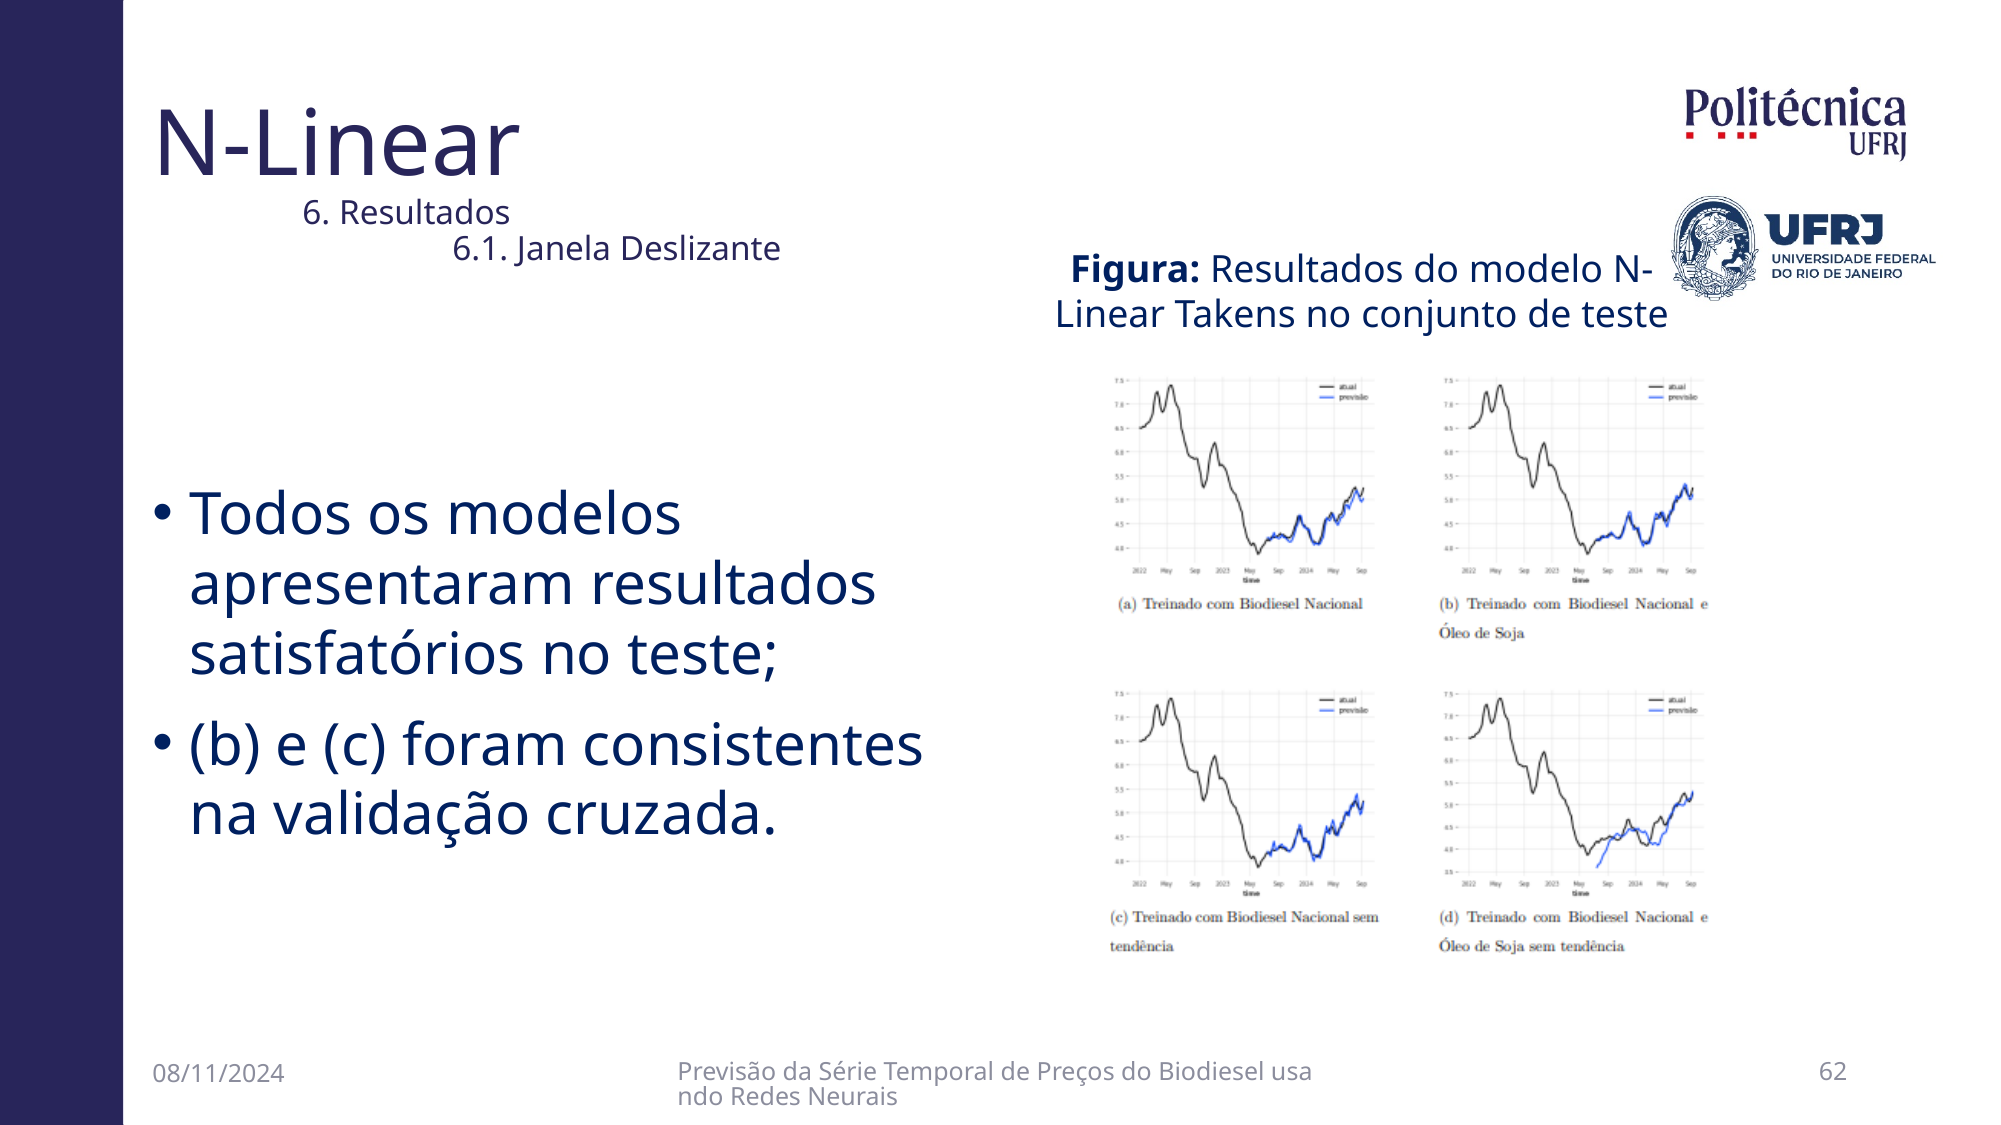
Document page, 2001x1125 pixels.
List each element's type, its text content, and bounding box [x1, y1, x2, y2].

list Todos os modelos apresentaram resultados satisfatórios no teste; (b) e (c) foram consistentes na validação cruzada. [137, 322, 1000, 1000]
picture [0, 0, 2000, 1125]
title N-Linear 6. Resultados 6.1. Janela Deslizante [137, 73, 1645, 291]
slide_number 61 [1412, 1042, 1863, 1103]
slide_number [137, 1042, 588, 1103]
footer Previsão da Série Temporal de Preços do Biodiesel usando Redes Neurais [662, 1042, 1338, 1103]
text_box Figura: Resultados do modelo N-Linear Takens no conjunto de teste [1024, 237, 1700, 343]
